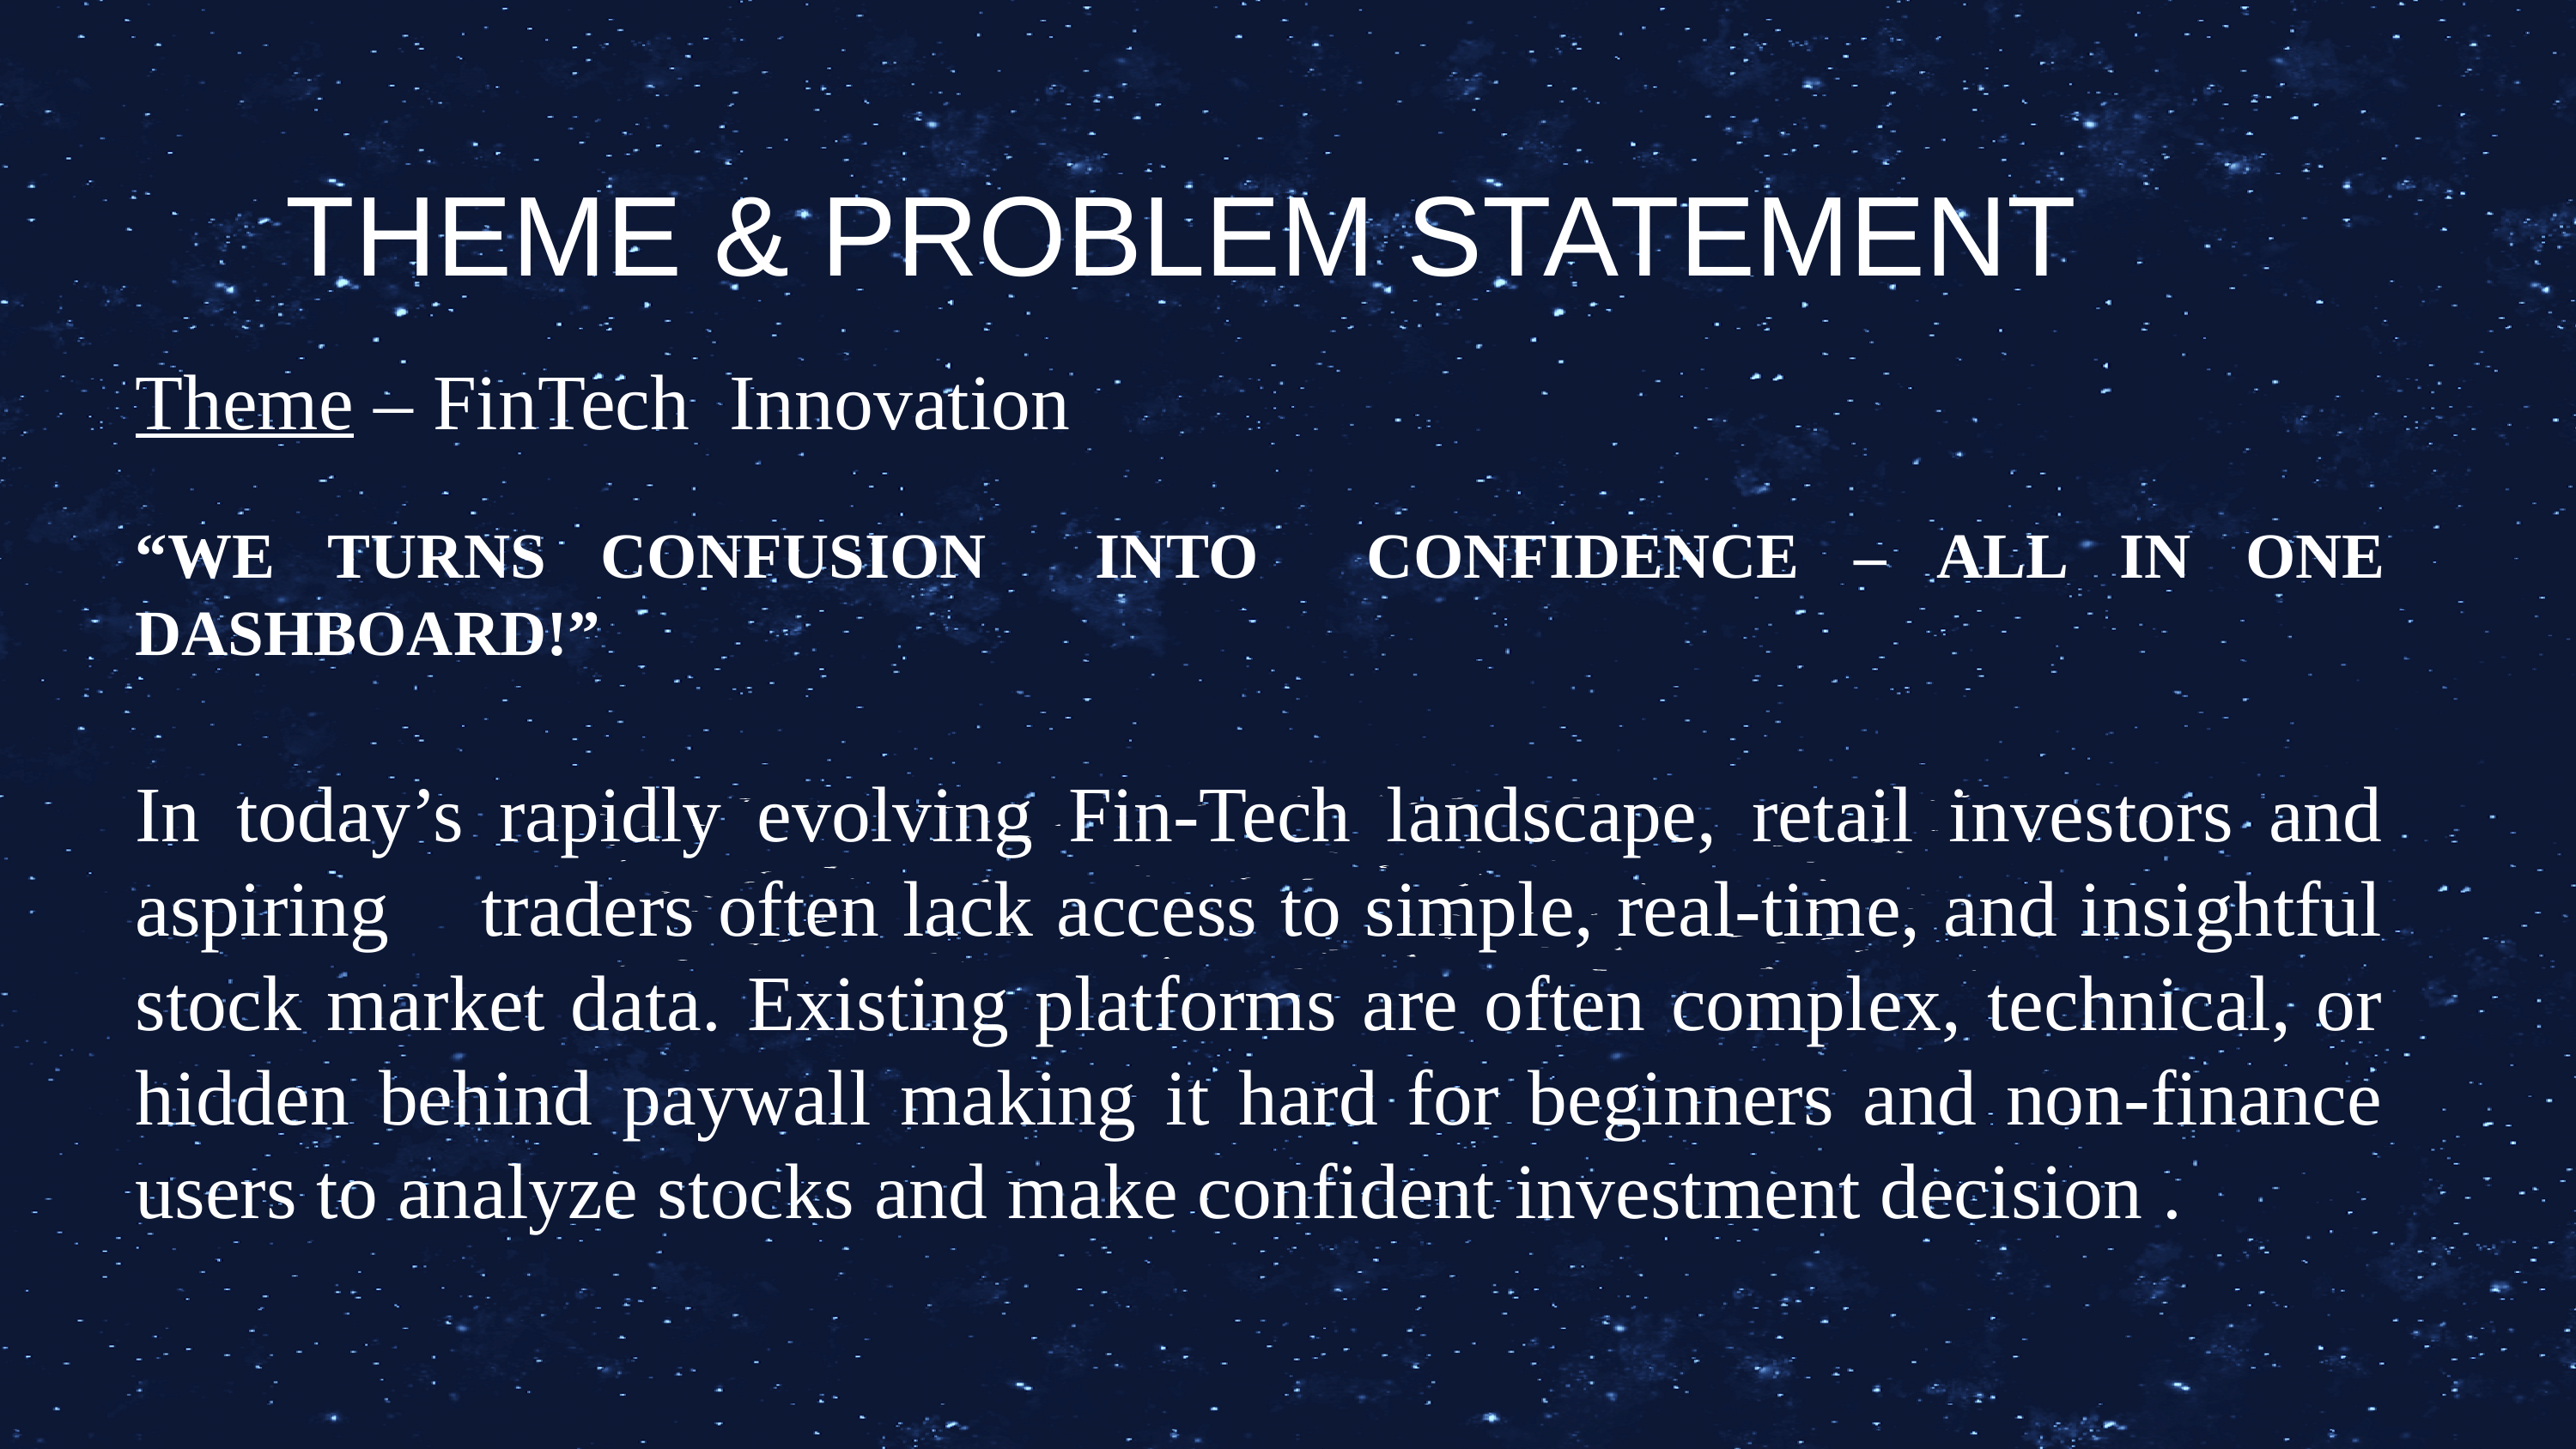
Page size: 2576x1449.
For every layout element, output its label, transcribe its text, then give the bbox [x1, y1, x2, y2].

text_box [0, 0, 2576, 1449]
text_box THEME & PROBLEM STATEMENT [0, 150, 2228, 477]
picture [599, 793, 1977, 971]
text_box Theme – FinTech Innovation “WE TURNS CONFUSION INTO CONFIDENCE – ALL IN ONE DASHBOARD!” In today’s rapidly evolving Fin-Tech landscape, retail investors and aspiring traders often lack access to simple, real-time, and insightful stock market data. Existing platforms are often complex, technical, or hidden behind paywall making it hard for beginners and non-finance users to analyze stocks and make confident investment decision . [135, 350, 2387, 1313]
